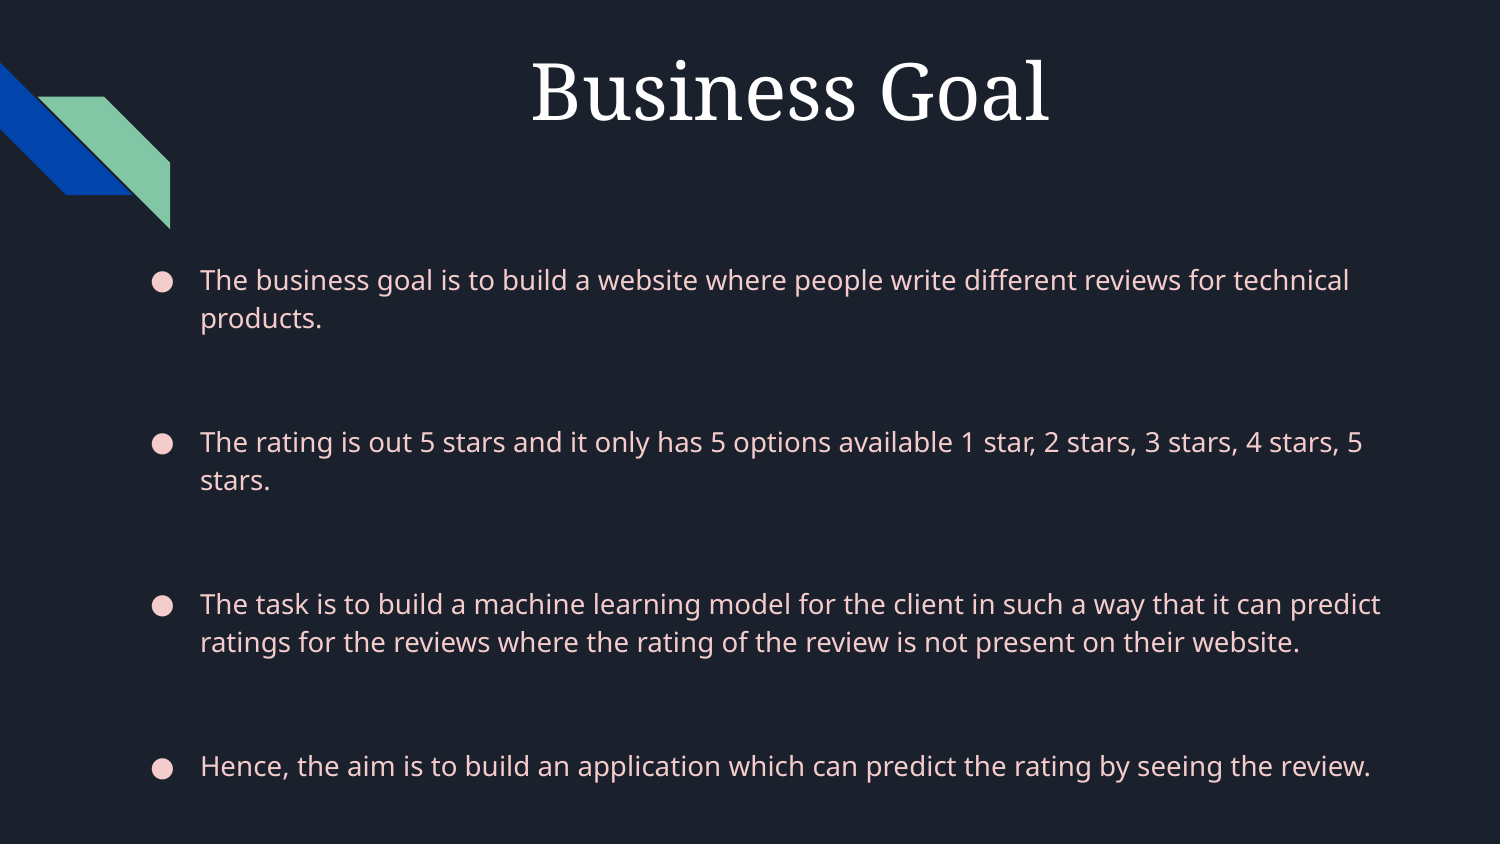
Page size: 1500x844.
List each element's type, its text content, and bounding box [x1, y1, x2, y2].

list The business goal is to build a website where people write different reviews for technical products. The rating is out 5 stars and it only has 5 options available 1 star, 2 stars, 3 stars, 4 stars, 5 stars. The task is to build a machine learning model for the client in such a way that it can predict ratings for the reviews where the rating of the review is not present on their website. Hence, the aim is to build an application which can predict the rating by seeing the review. [113, 242, 1400, 808]
title Business Goal [212, 26, 1368, 169]
